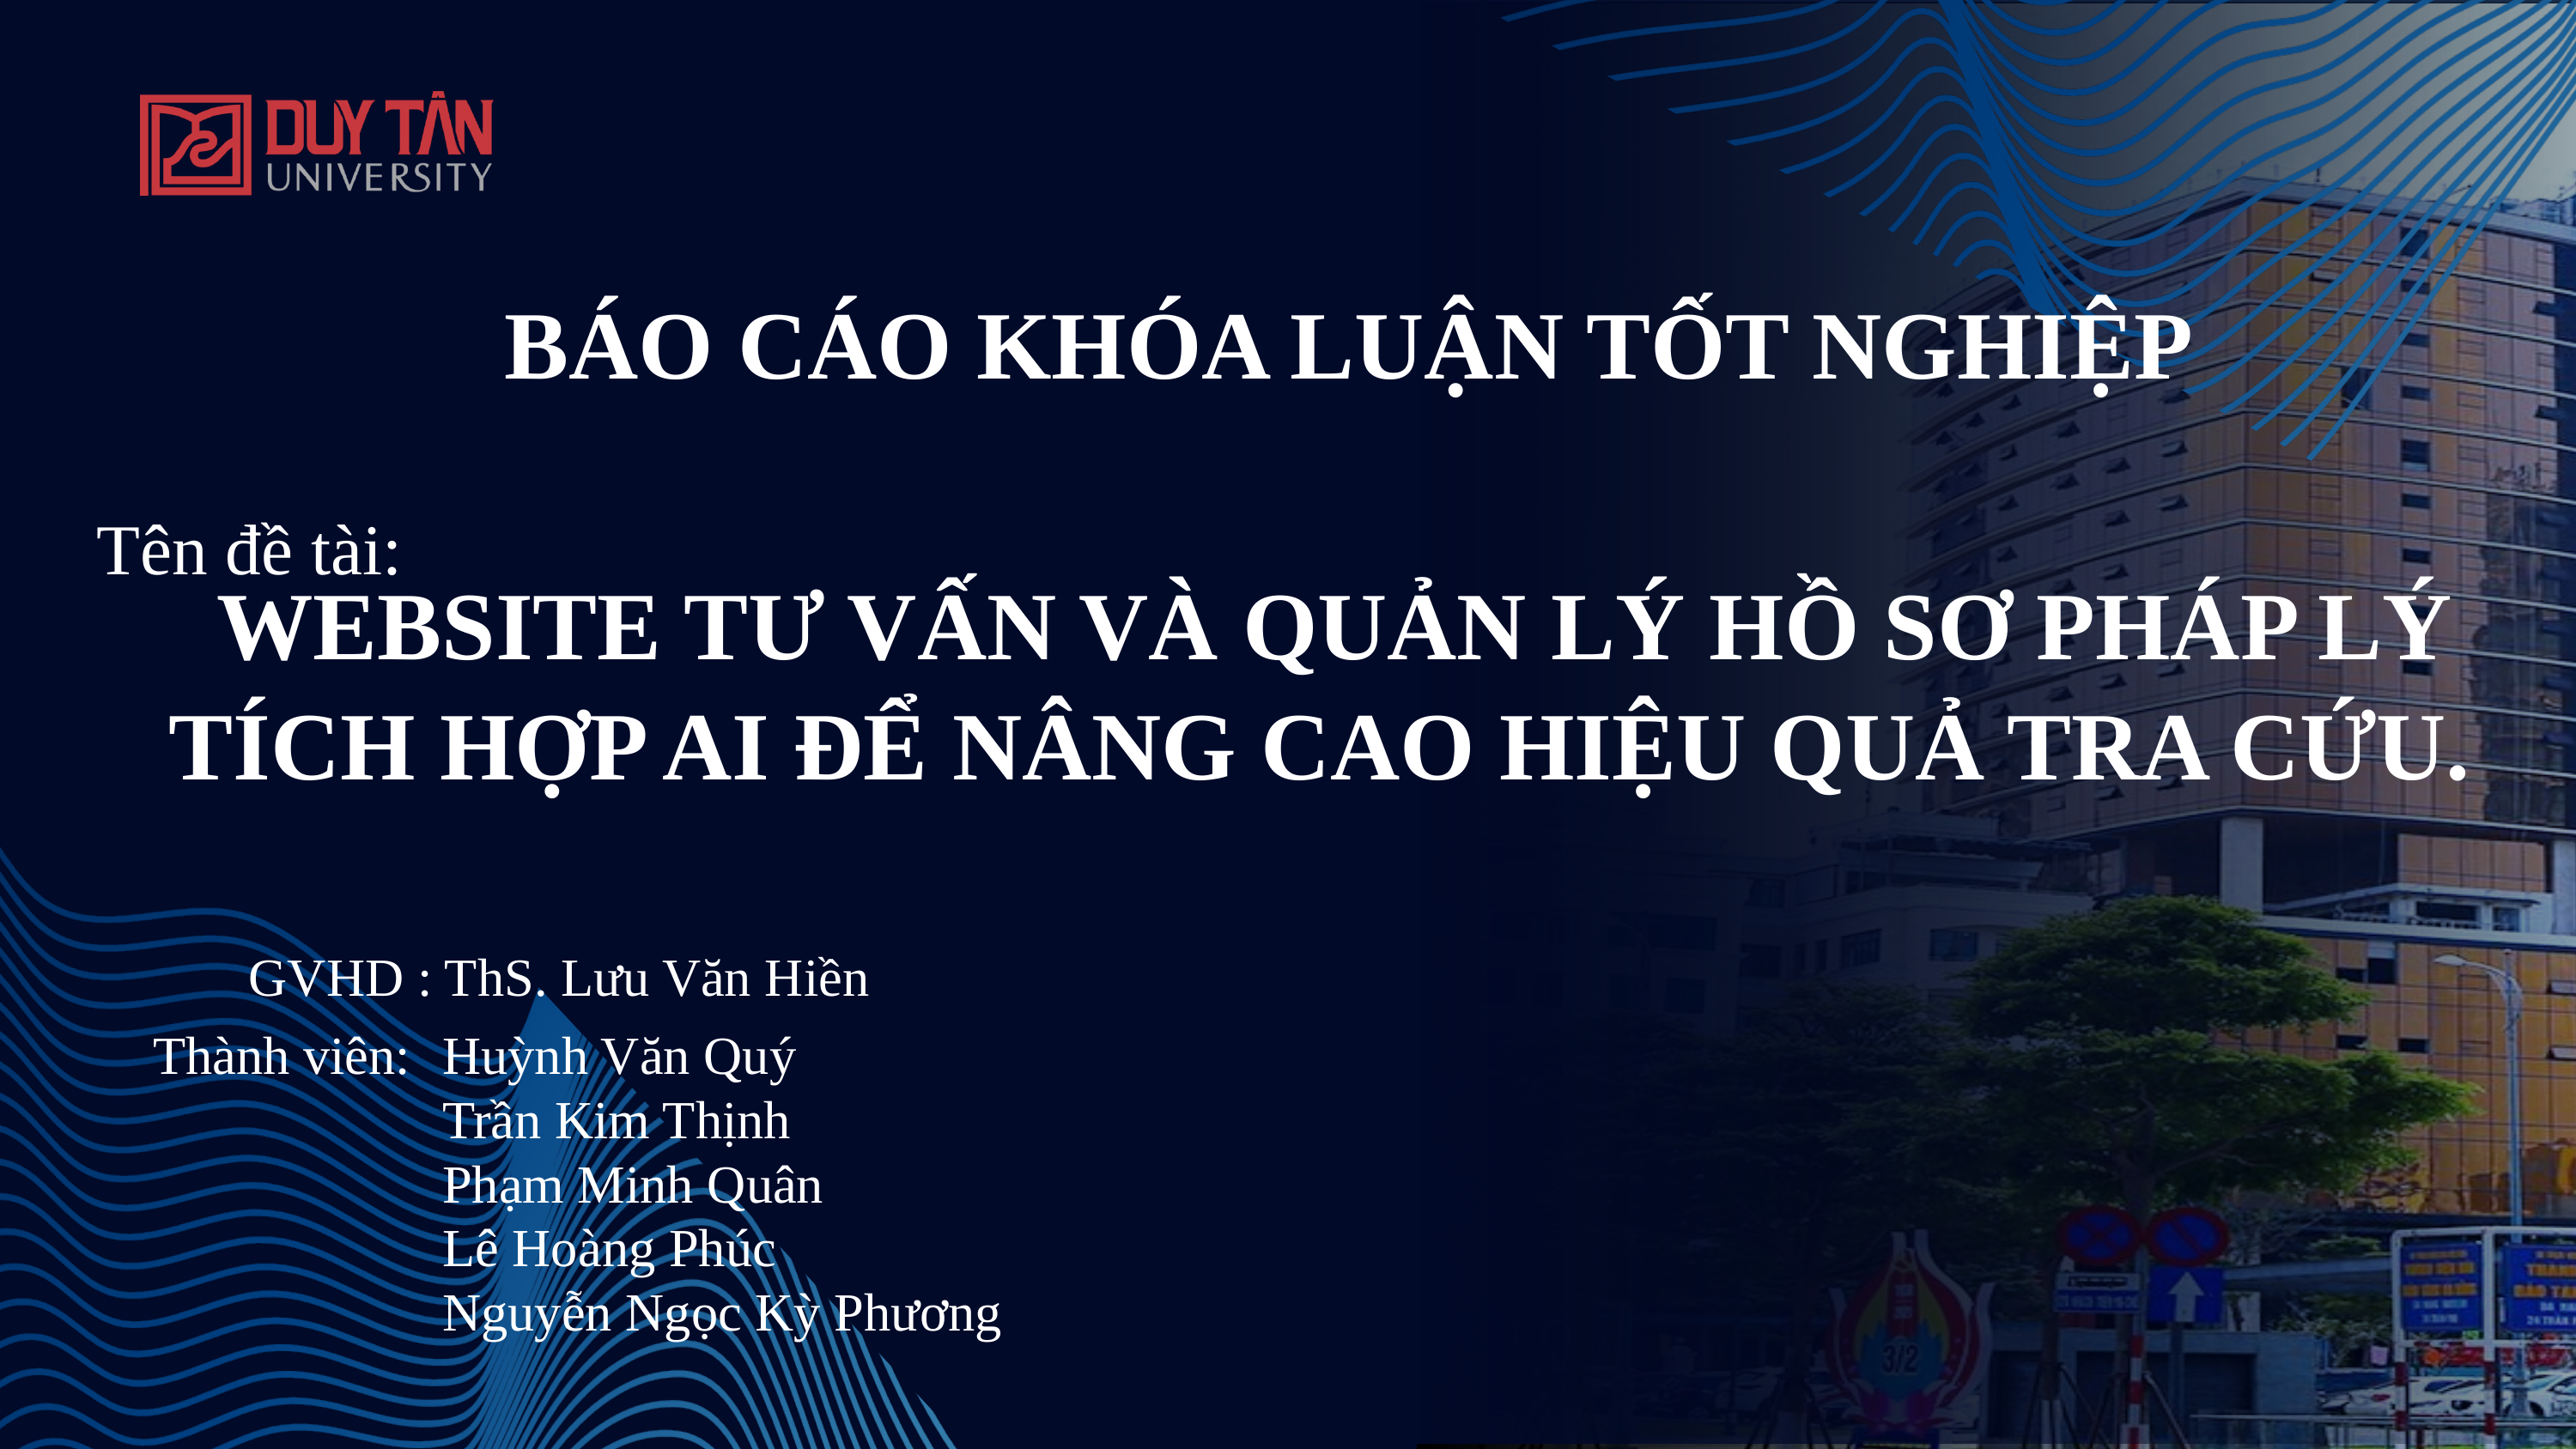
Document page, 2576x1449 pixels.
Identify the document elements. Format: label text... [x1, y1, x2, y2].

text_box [1416, 0, 2576, 1449]
text_box GVHD : ThS. Lưu Văn Hiền [235, 936, 1104, 1013]
text_box [0, 419, 969, 1449]
text_box BÁO CÁO KHÓA LUẬN TỐT NGHIỆP [504, 140, 1412, 398]
text_box WEBSITE TƯ VẤN VÀ QUẢN LÝ HỒ SƠ PHÁP LÝ TÍCH HỢP AI ĐỂ NÂNG CAO HIỆU QUẢ TRA CỨU. [145, 536, 1412, 806]
text_box Huỳnh Văn Quý Trần Kim Thịnh Phạm Minh Quân Lê Hoàng Phúc Nguyễn Ngọc Kỳ Phương [429, 1014, 1190, 1349]
picture [140, 91, 495, 196]
text_box Thành viên: [140, 1014, 429, 1091]
text_box Tên đề tài: [96, 330, 591, 590]
